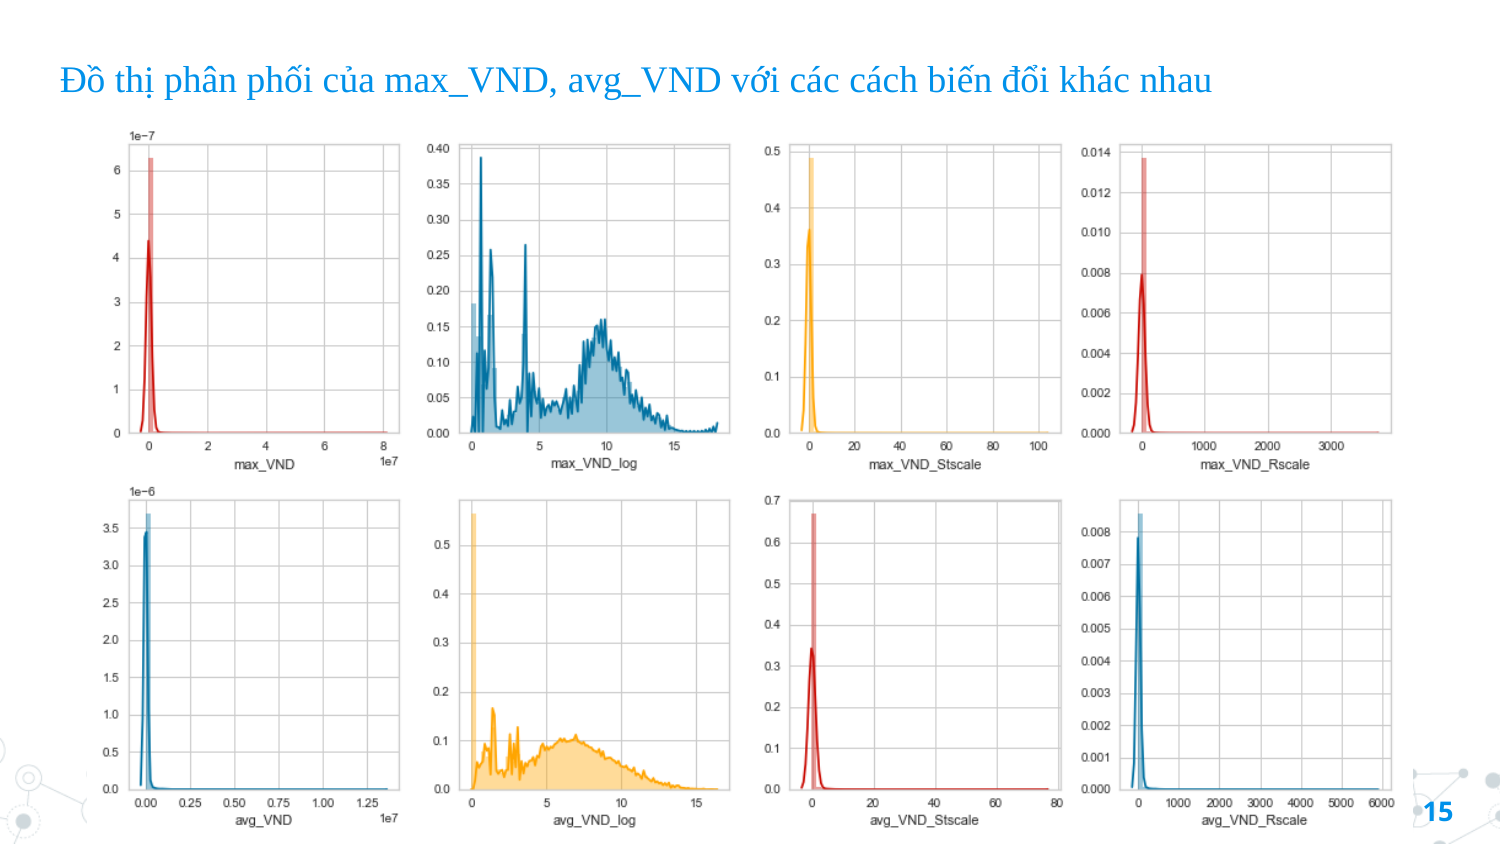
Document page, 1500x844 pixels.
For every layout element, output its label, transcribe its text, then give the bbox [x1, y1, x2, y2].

slide_number 15 [1417, 779, 1469, 844]
picture [0, 0, 1500, 844]
title Đồ thị phân phối của max_VND, avg_VND với các cách biến đổi khác nhau [44, 0, 1287, 116]
